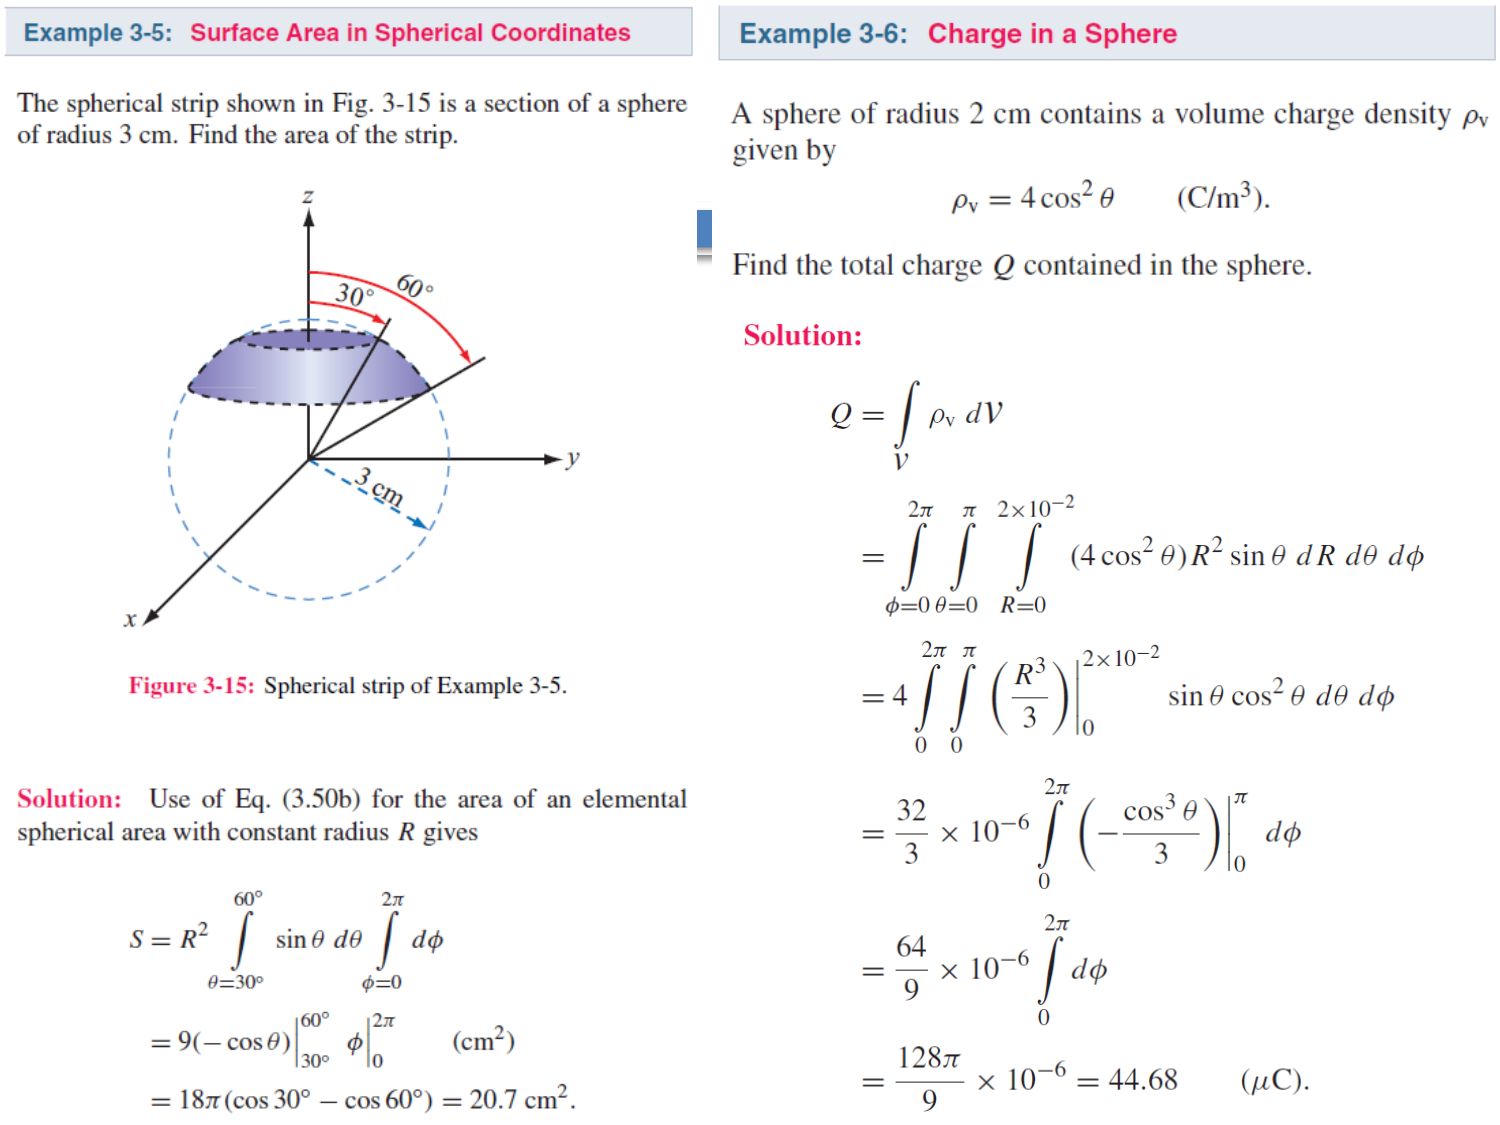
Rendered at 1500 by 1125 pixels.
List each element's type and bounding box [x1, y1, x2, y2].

list [0, 0, 697, 1125]
picture [712, 0, 1500, 299]
picture [737, 311, 1432, 1125]
